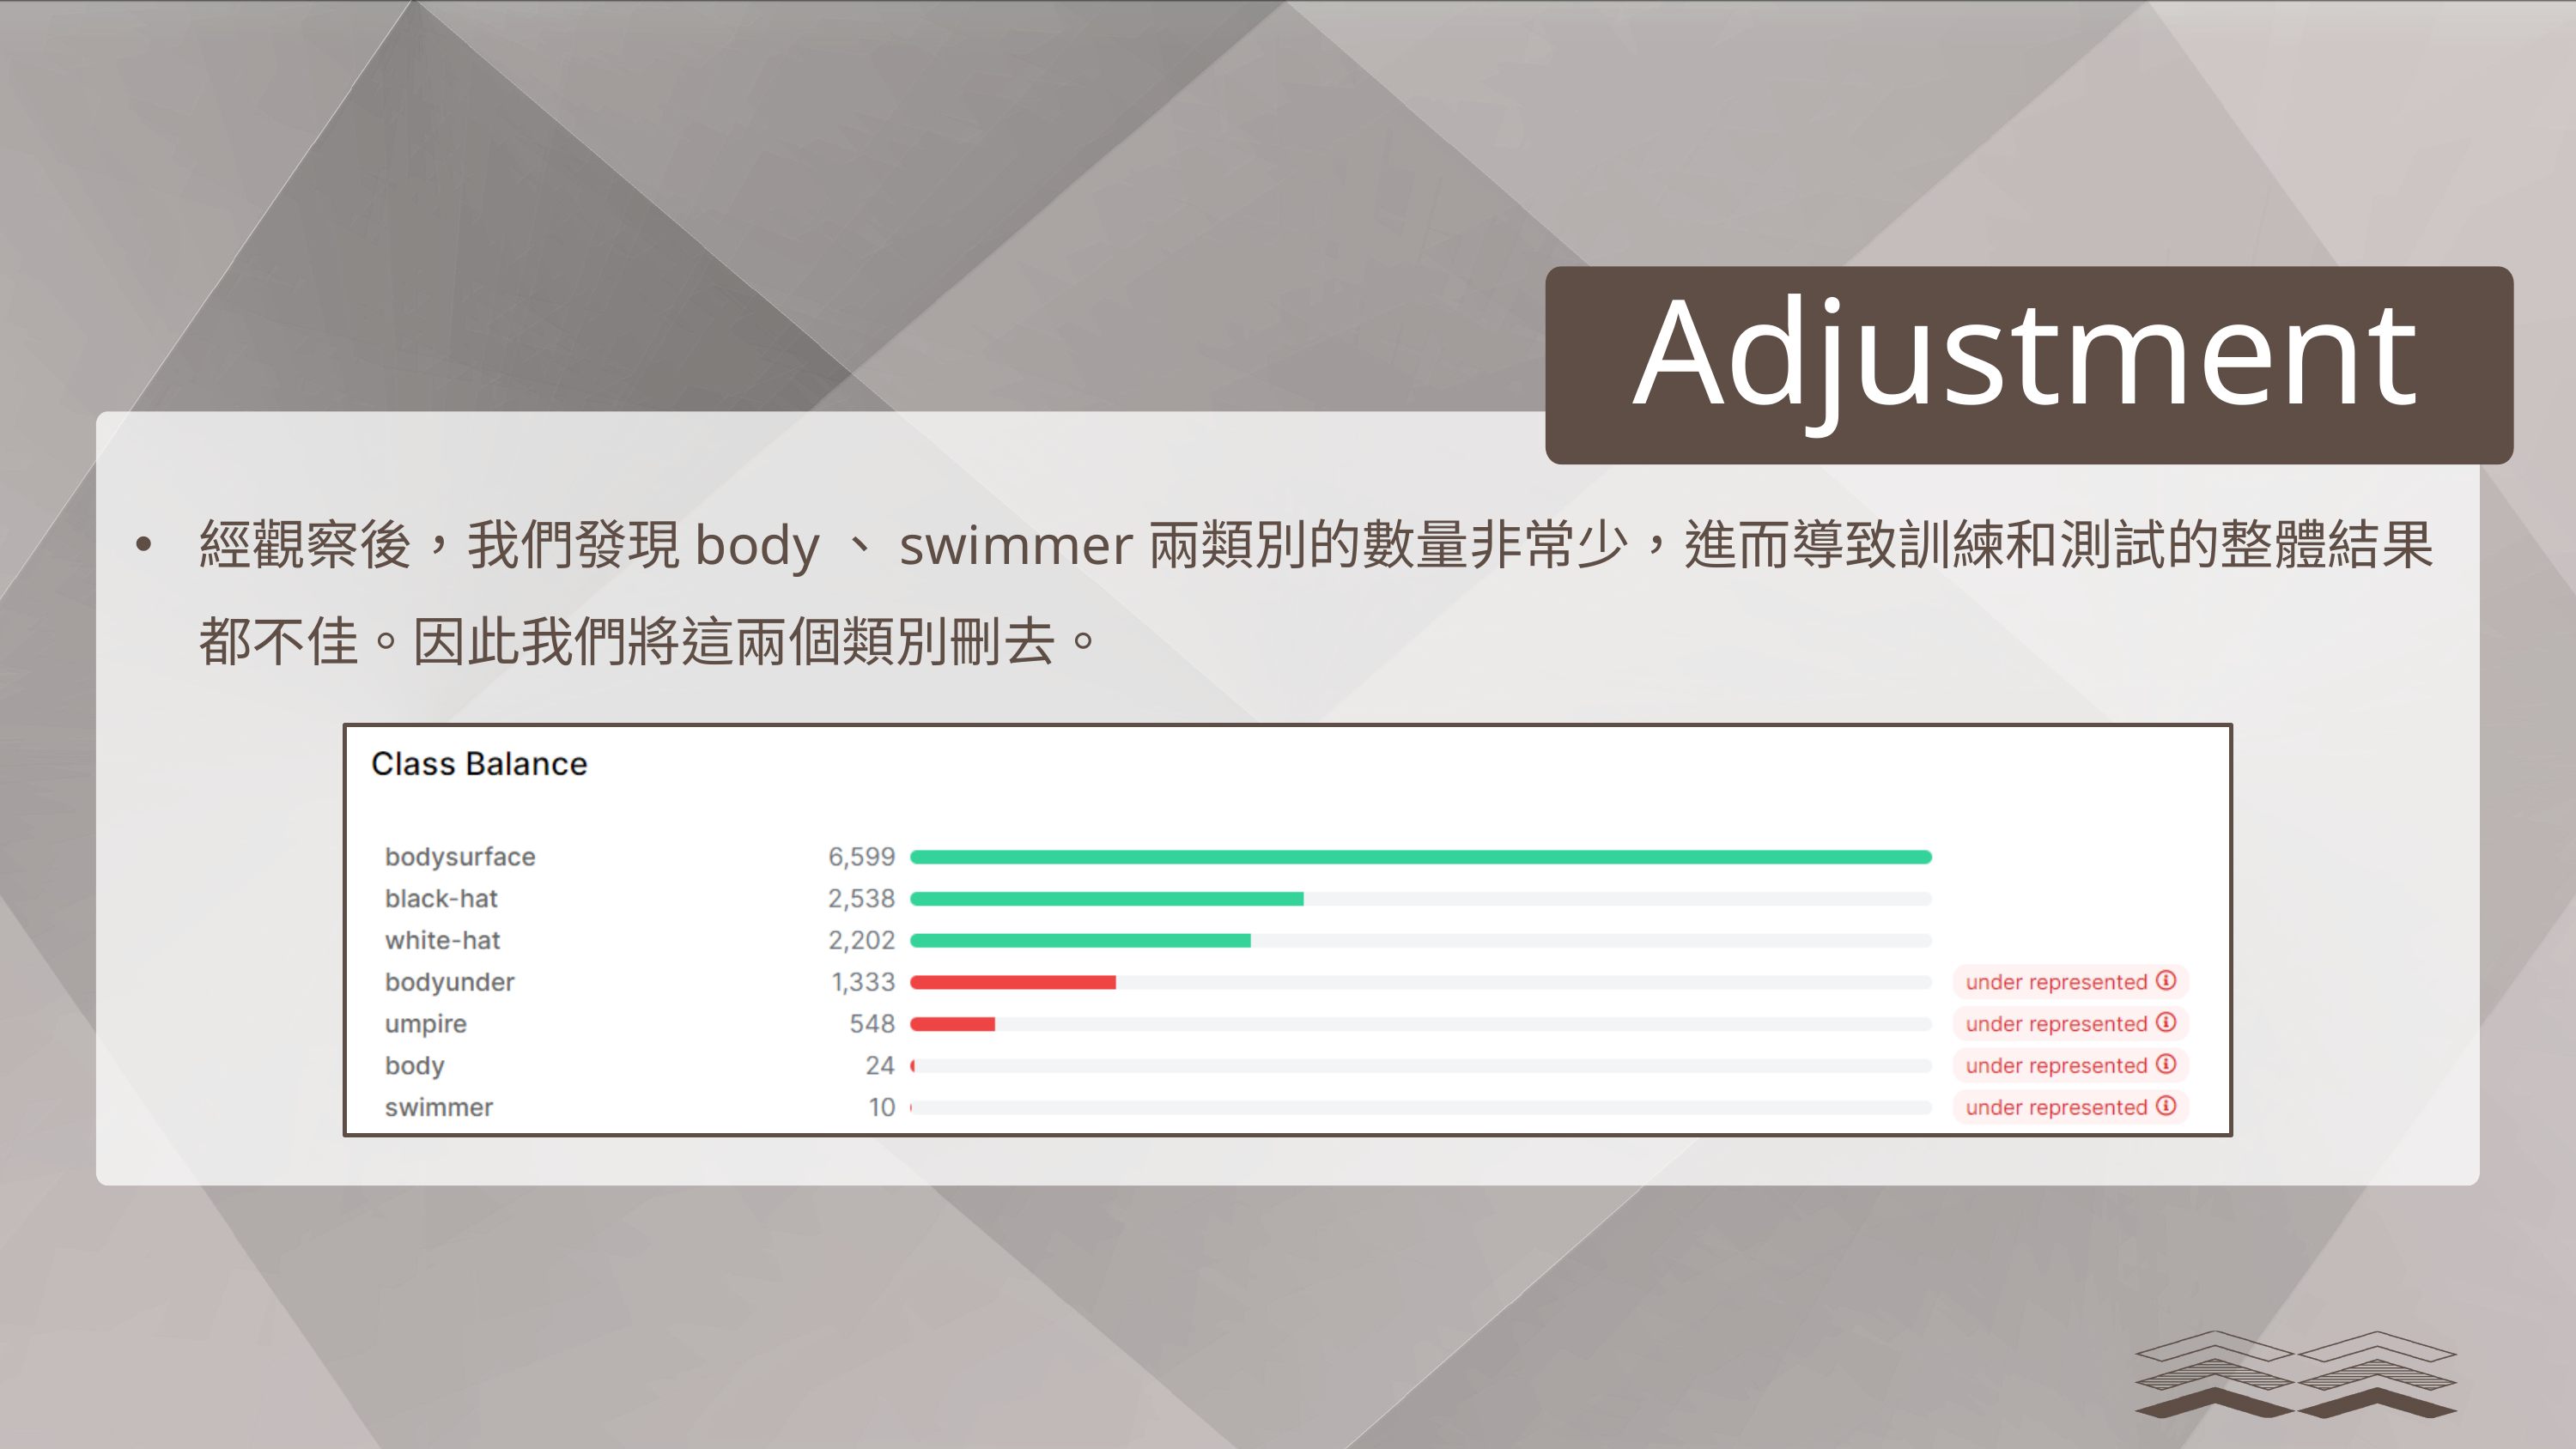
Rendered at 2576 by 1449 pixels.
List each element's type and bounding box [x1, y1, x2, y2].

picture [346, 726, 2230, 1134]
text_box [2296, 1331, 2458, 1419]
text_box [1545, 266, 2514, 465]
text_box [1261, 194, 2481, 409]
text_box [95, 411, 2481, 1186]
text_box [2134, 1330, 2296, 1419]
text_box [0, 0, 2576, 1449]
